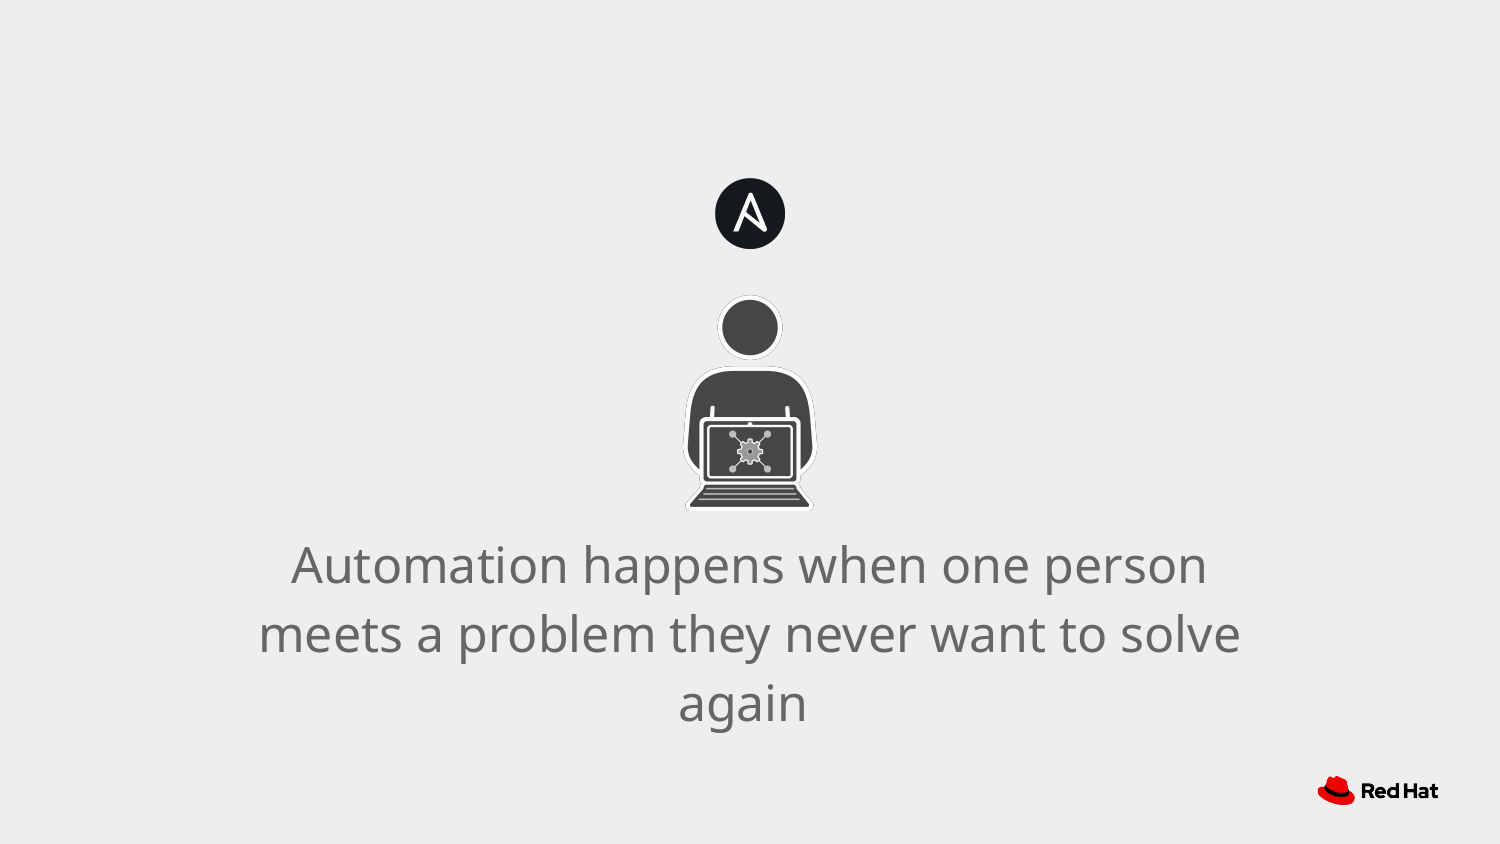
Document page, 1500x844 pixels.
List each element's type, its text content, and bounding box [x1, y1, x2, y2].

picture [711, 175, 788, 252]
picture [630, 284, 869, 523]
text_box Automation happens when one person meets a problem they never want to solve again [214, 500, 1285, 757]
picture [1317, 776, 1438, 805]
